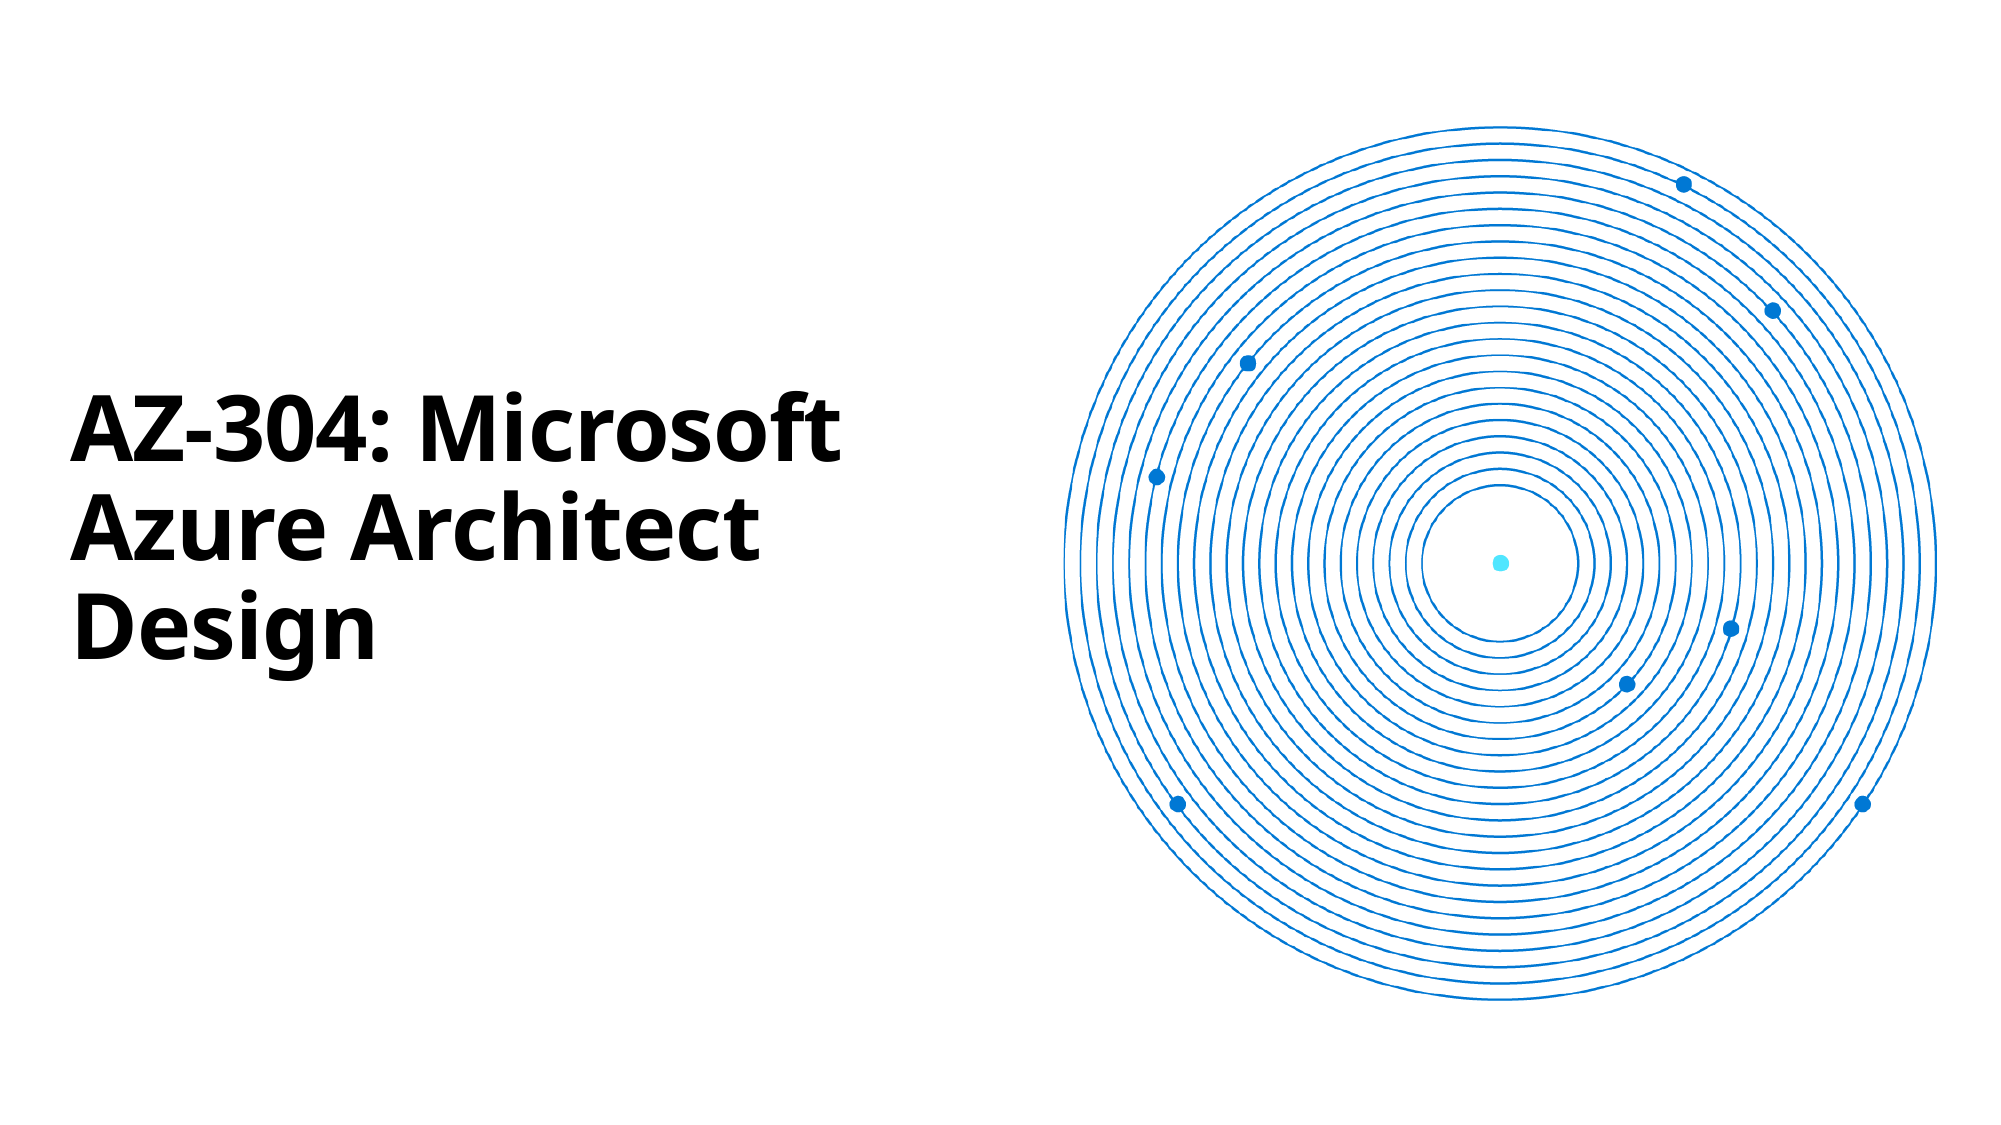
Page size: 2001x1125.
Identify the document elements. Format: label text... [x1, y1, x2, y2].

title AZ-304: Microsoft Azure Architect Design [70, 337, 992, 710]
picture [1057, 52, 1946, 1073]
